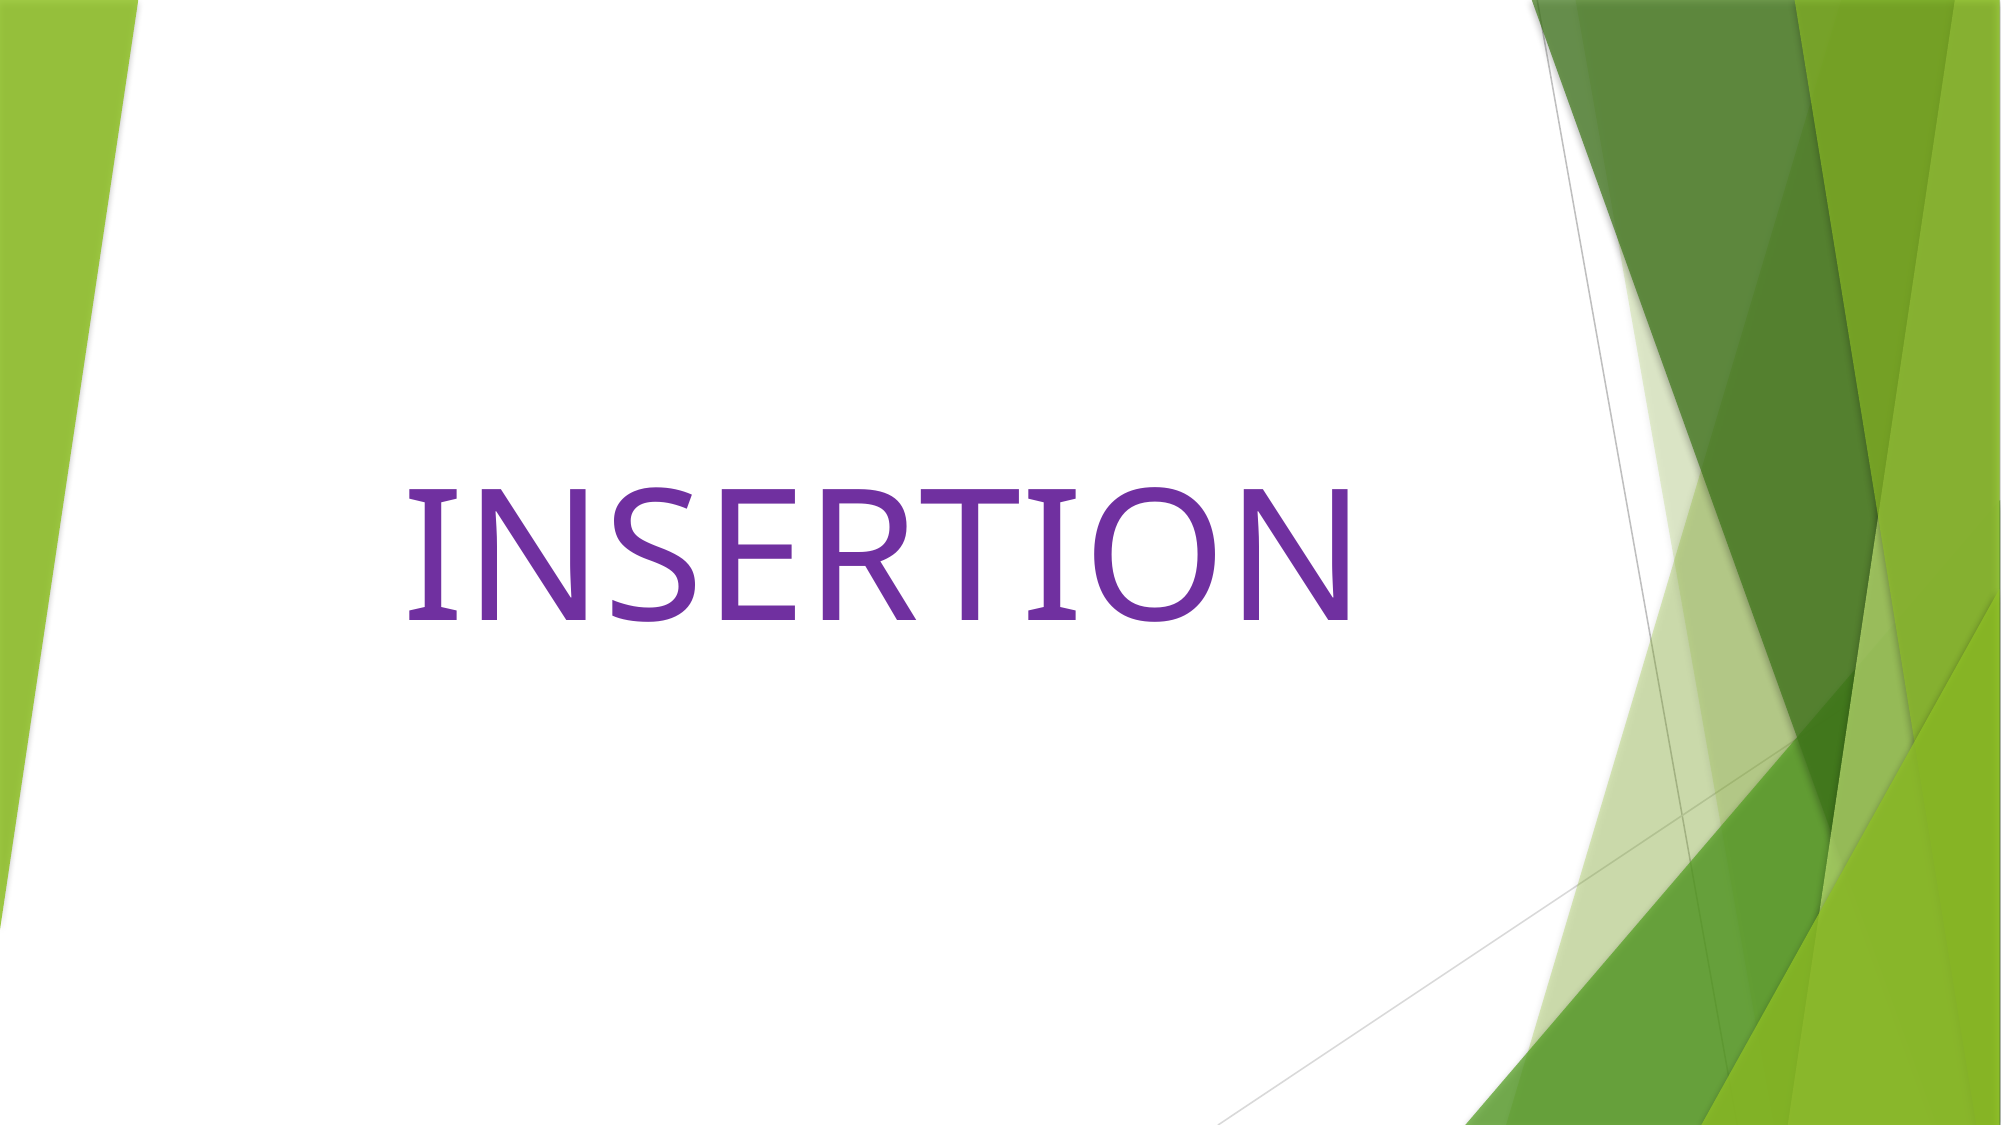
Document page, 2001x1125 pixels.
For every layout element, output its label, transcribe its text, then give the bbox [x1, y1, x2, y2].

title INSERTION [247, 394, 1522, 665]
